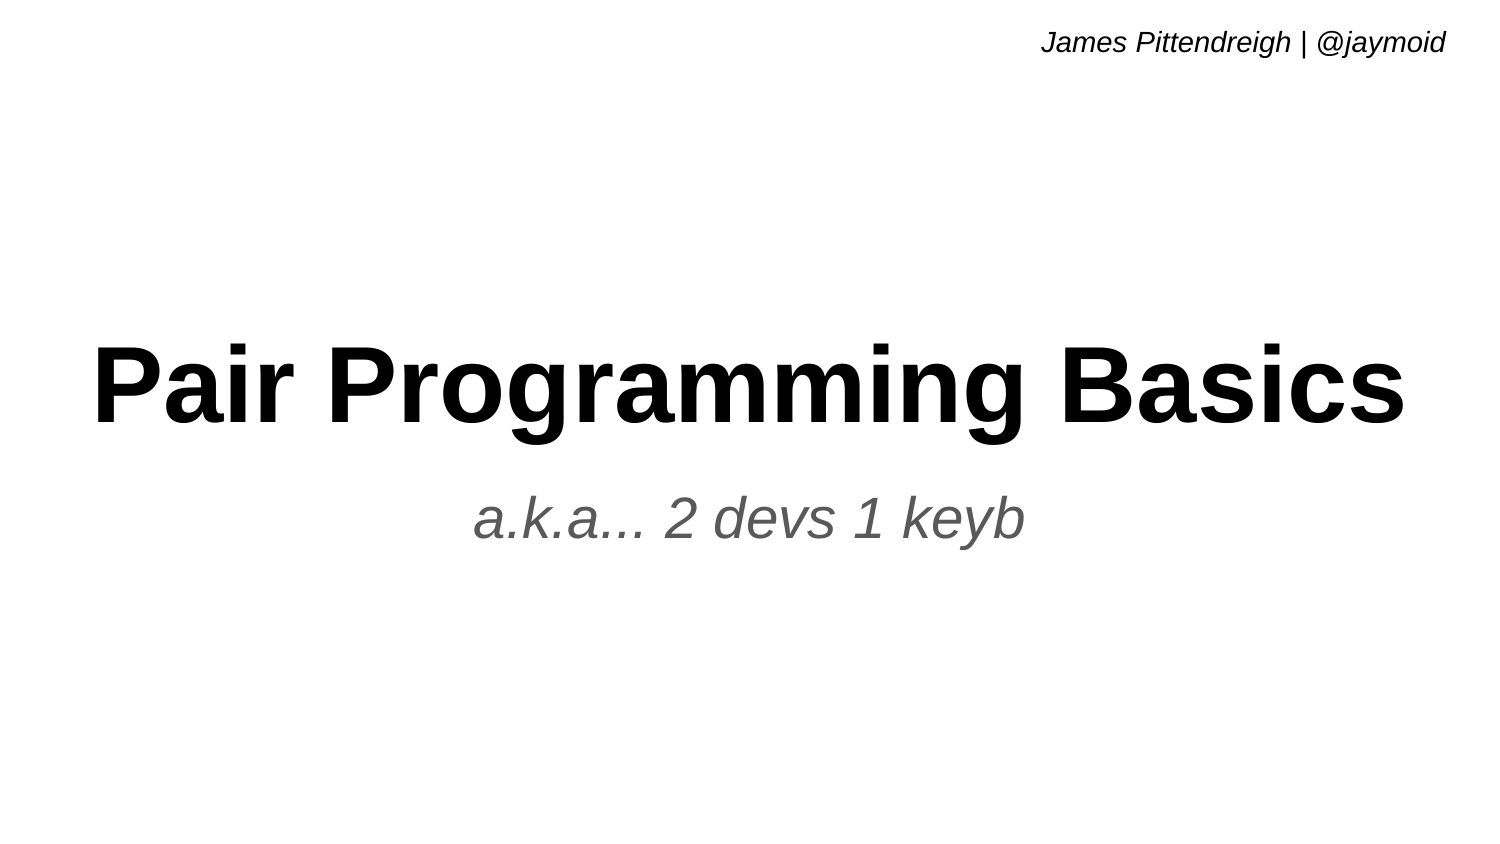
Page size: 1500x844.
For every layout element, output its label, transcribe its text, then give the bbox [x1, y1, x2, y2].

title Pair Programming Basics [51, 122, 1449, 459]
subtitle a.k.a... 2 devs 1 keyb [51, 464, 1449, 595]
